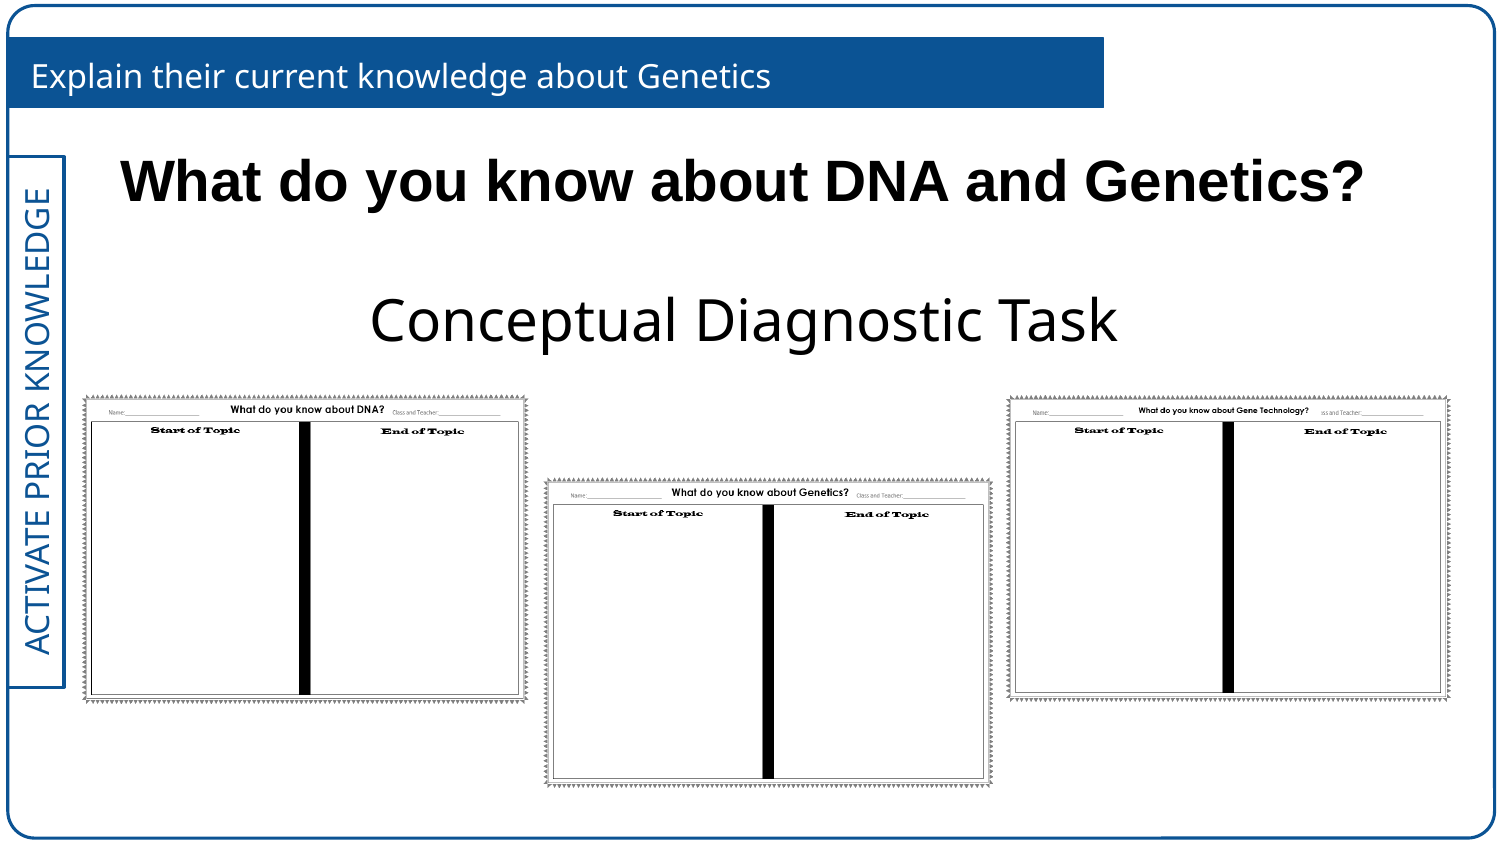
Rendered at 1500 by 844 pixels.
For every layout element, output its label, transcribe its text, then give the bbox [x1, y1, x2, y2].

picture [542, 475, 993, 791]
text_box What do you know about DNA and Genetics? Conceptual Diagnostic Task [0, 135, 1500, 571]
picture [80, 392, 532, 708]
subtitle Explain their current knowledge about Genetics [15, 43, 1097, 101]
picture [1003, 391, 1454, 704]
